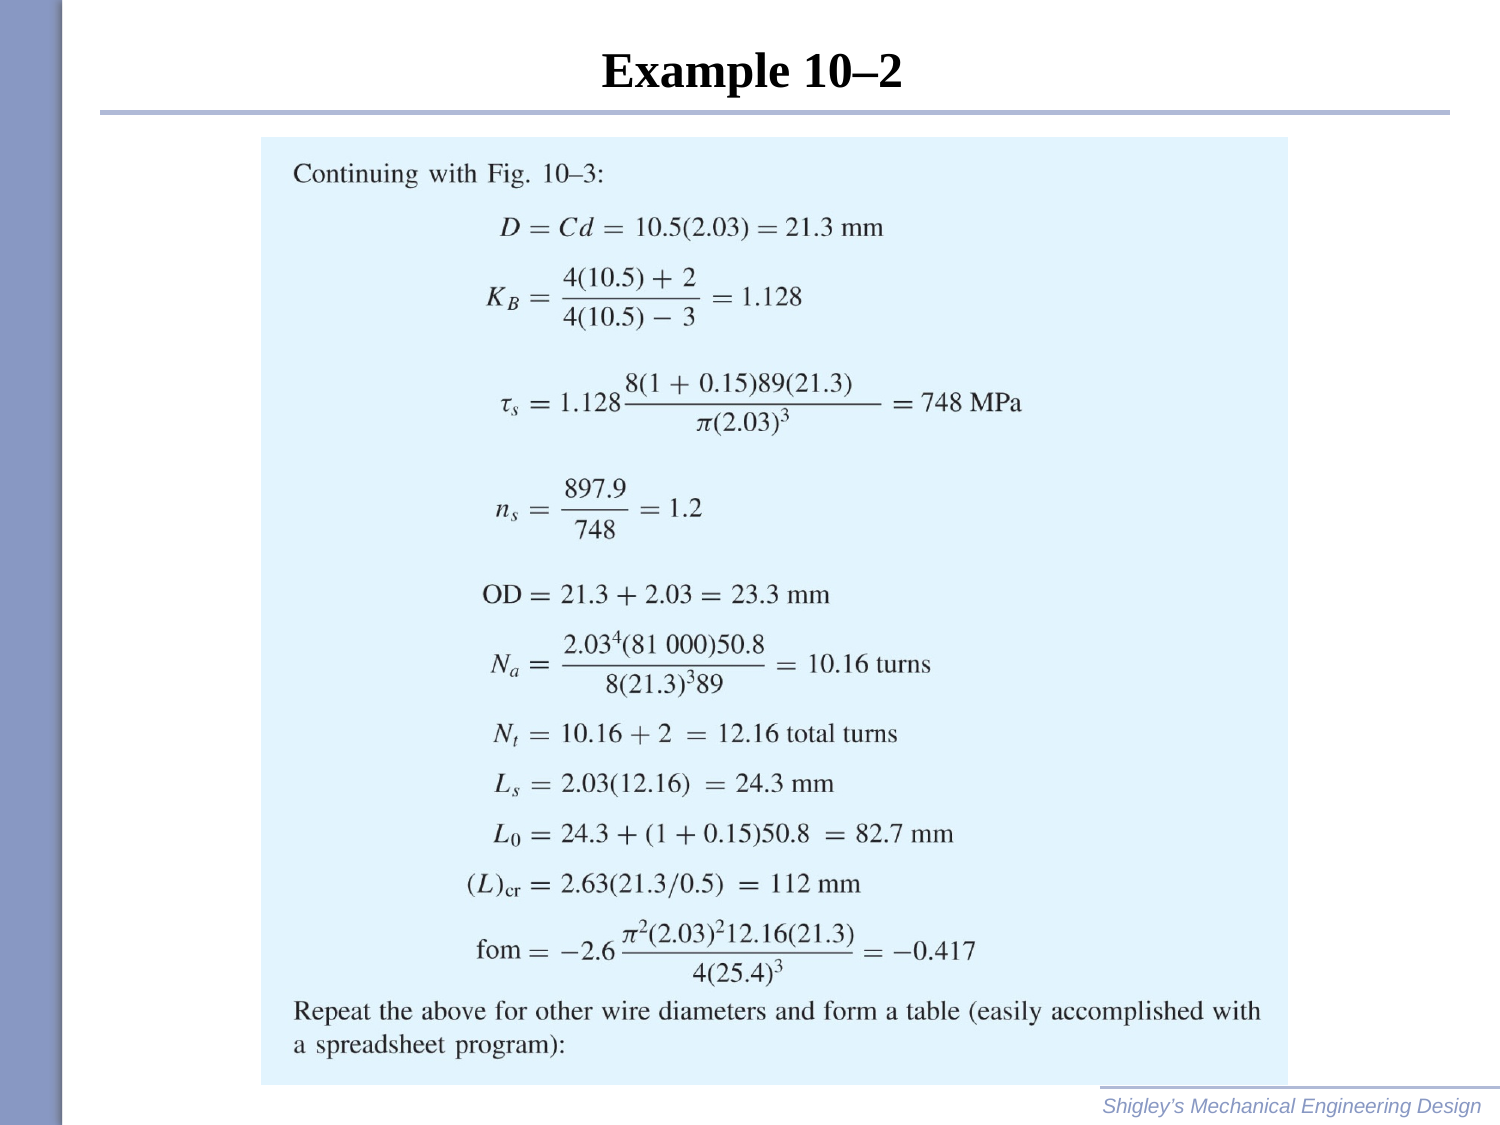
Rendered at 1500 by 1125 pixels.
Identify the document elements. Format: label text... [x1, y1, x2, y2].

footer Shigley’s Mechanical Engineering Design [1087, 1074, 1500, 1125]
picture [261, 137, 1288, 1085]
title Example 10–2 [137, 30, 1368, 106]
